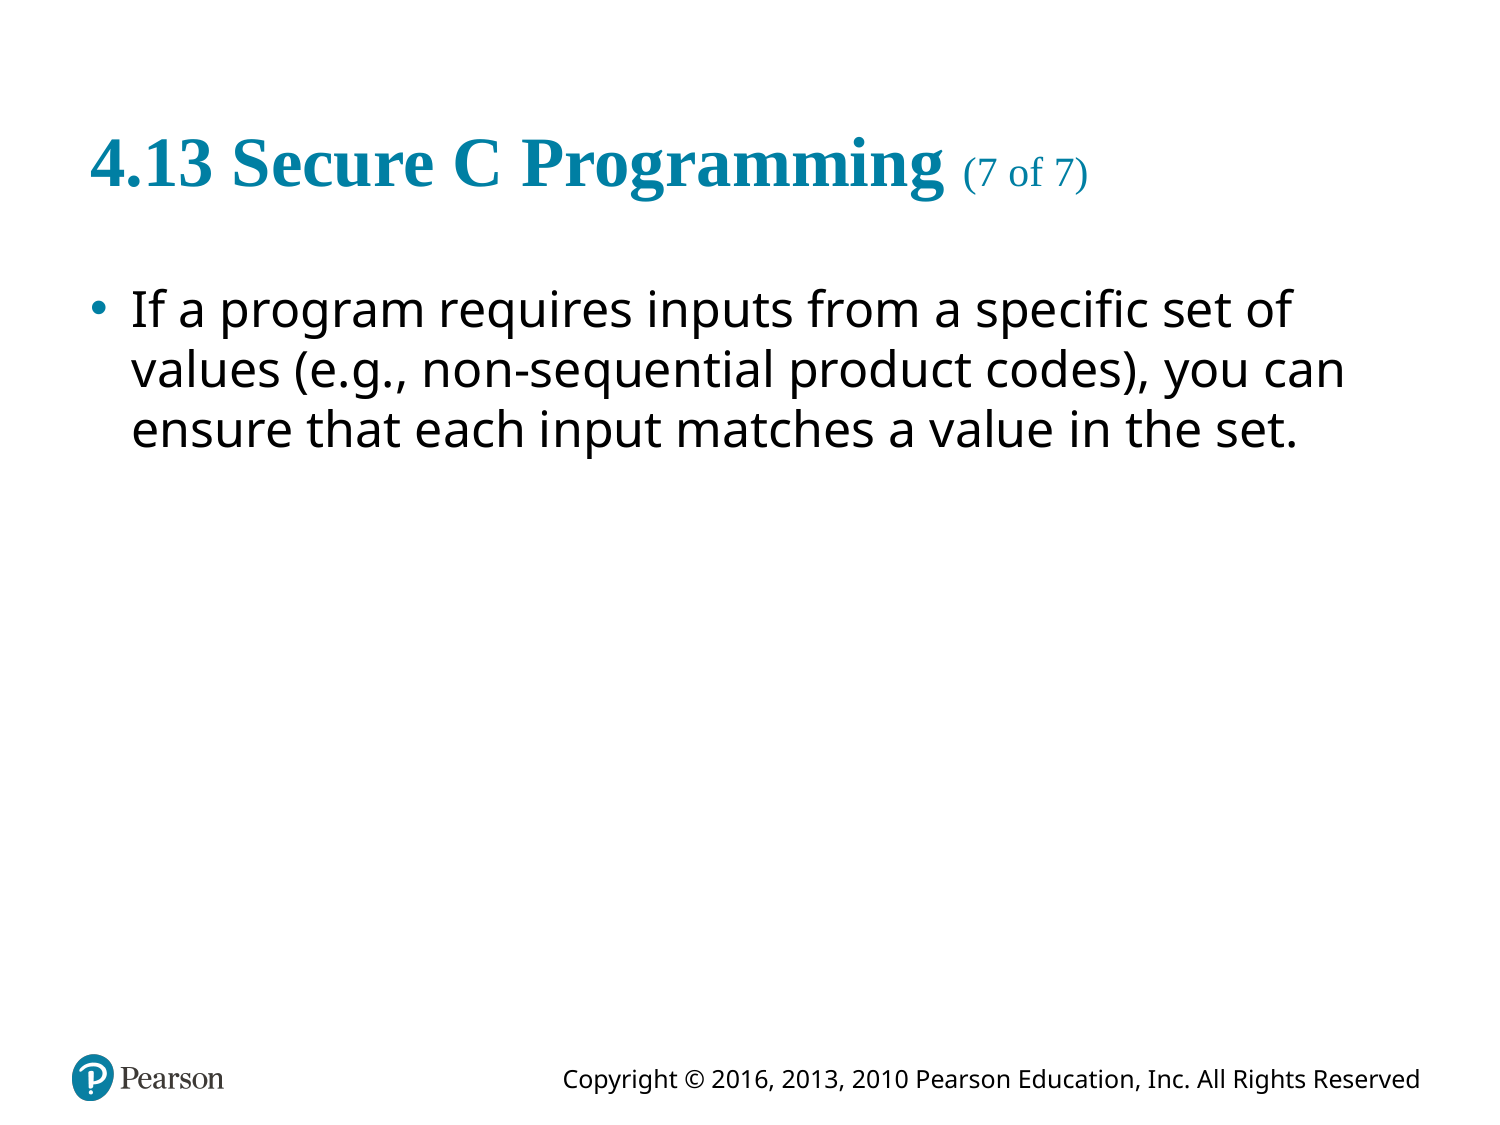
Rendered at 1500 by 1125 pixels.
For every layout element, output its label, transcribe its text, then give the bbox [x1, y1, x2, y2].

picture [72, 1087, 83, 1101]
title 4.13 Secure C Programming (7 of 7) [75, 0, 1425, 216]
picture [72, 1054, 88, 1070]
list If a program requires inputs from a specific set of values (e.g., non-sequential product codes), you can ensure that each input matches a value in the set. [75, 262, 1425, 931]
picture [98, 1054, 224, 1101]
picture [80, 1063, 106, 1088]
